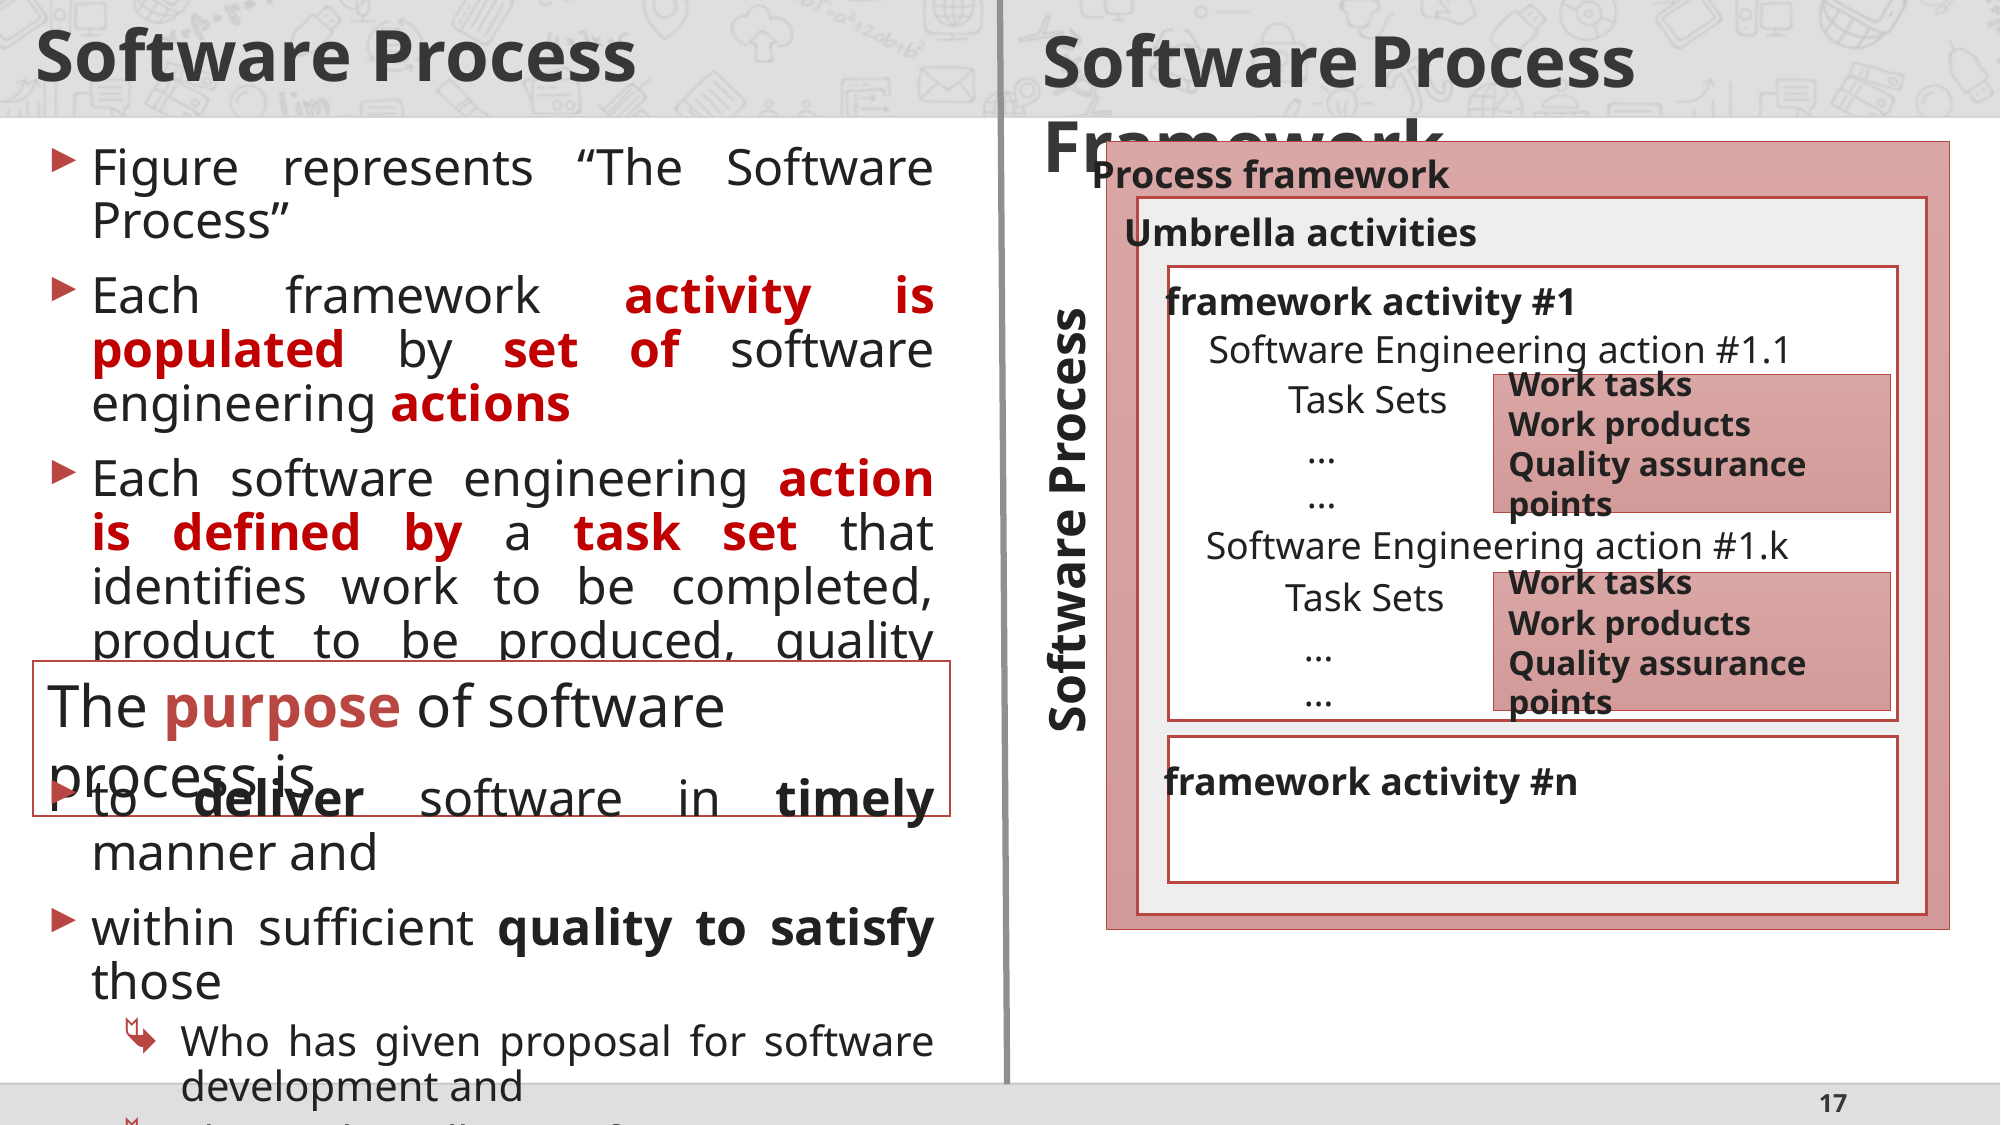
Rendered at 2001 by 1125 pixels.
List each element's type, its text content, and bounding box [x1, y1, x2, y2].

text_box The purpose of software process is [32, 660, 951, 817]
text_box Work tasks Work products Quality assurance points [1493, 572, 1891, 711]
text_box framework activity #1 [1150, 270, 1593, 331]
title Software Process [1008, 0, 2000, 117]
text_box framework activity #n [1148, 750, 1594, 811]
text_box Task Sets [1270, 566, 1460, 627]
text_box Work tasks Work products Quality assurance points [1493, 374, 1891, 513]
text_box Process framework [1076, 143, 1466, 204]
text_box [1106, 141, 1950, 930]
text_box Software Process [1028, 373, 1119, 748]
text_box … … [1288, 616, 1349, 722]
text_box Task Sets [1273, 368, 1463, 429]
text_box [1168, 266, 1899, 722]
list Figure represents “The Software Process” Each framework activity is populated by set of software engineering actions Each software engineering action is defined by a task set that identifies work to be completed, product to be produced, quality assurance points & milestones to indicate progress [32, 134, 950, 628]
text_box Software Process Framework [1028, 9, 1974, 194]
title Software Process [0, 0, 997, 117]
text_box [1137, 197, 1927, 916]
text_box [1168, 735, 1899, 884]
text_box to deliver software in timely manner and within sufficient quality to satisfy those Who has given proposal for software development and Those who will use software [32, 765, 950, 1085]
text_box Software Engineering action #1.1 [1193, 318, 1809, 379]
text_box Software Engineering action #1.k [1191, 514, 1805, 574]
text_box Umbrella activities [1109, 201, 1493, 262]
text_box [999, 0, 1008, 1085]
text_box … … [1292, 418, 1352, 524]
